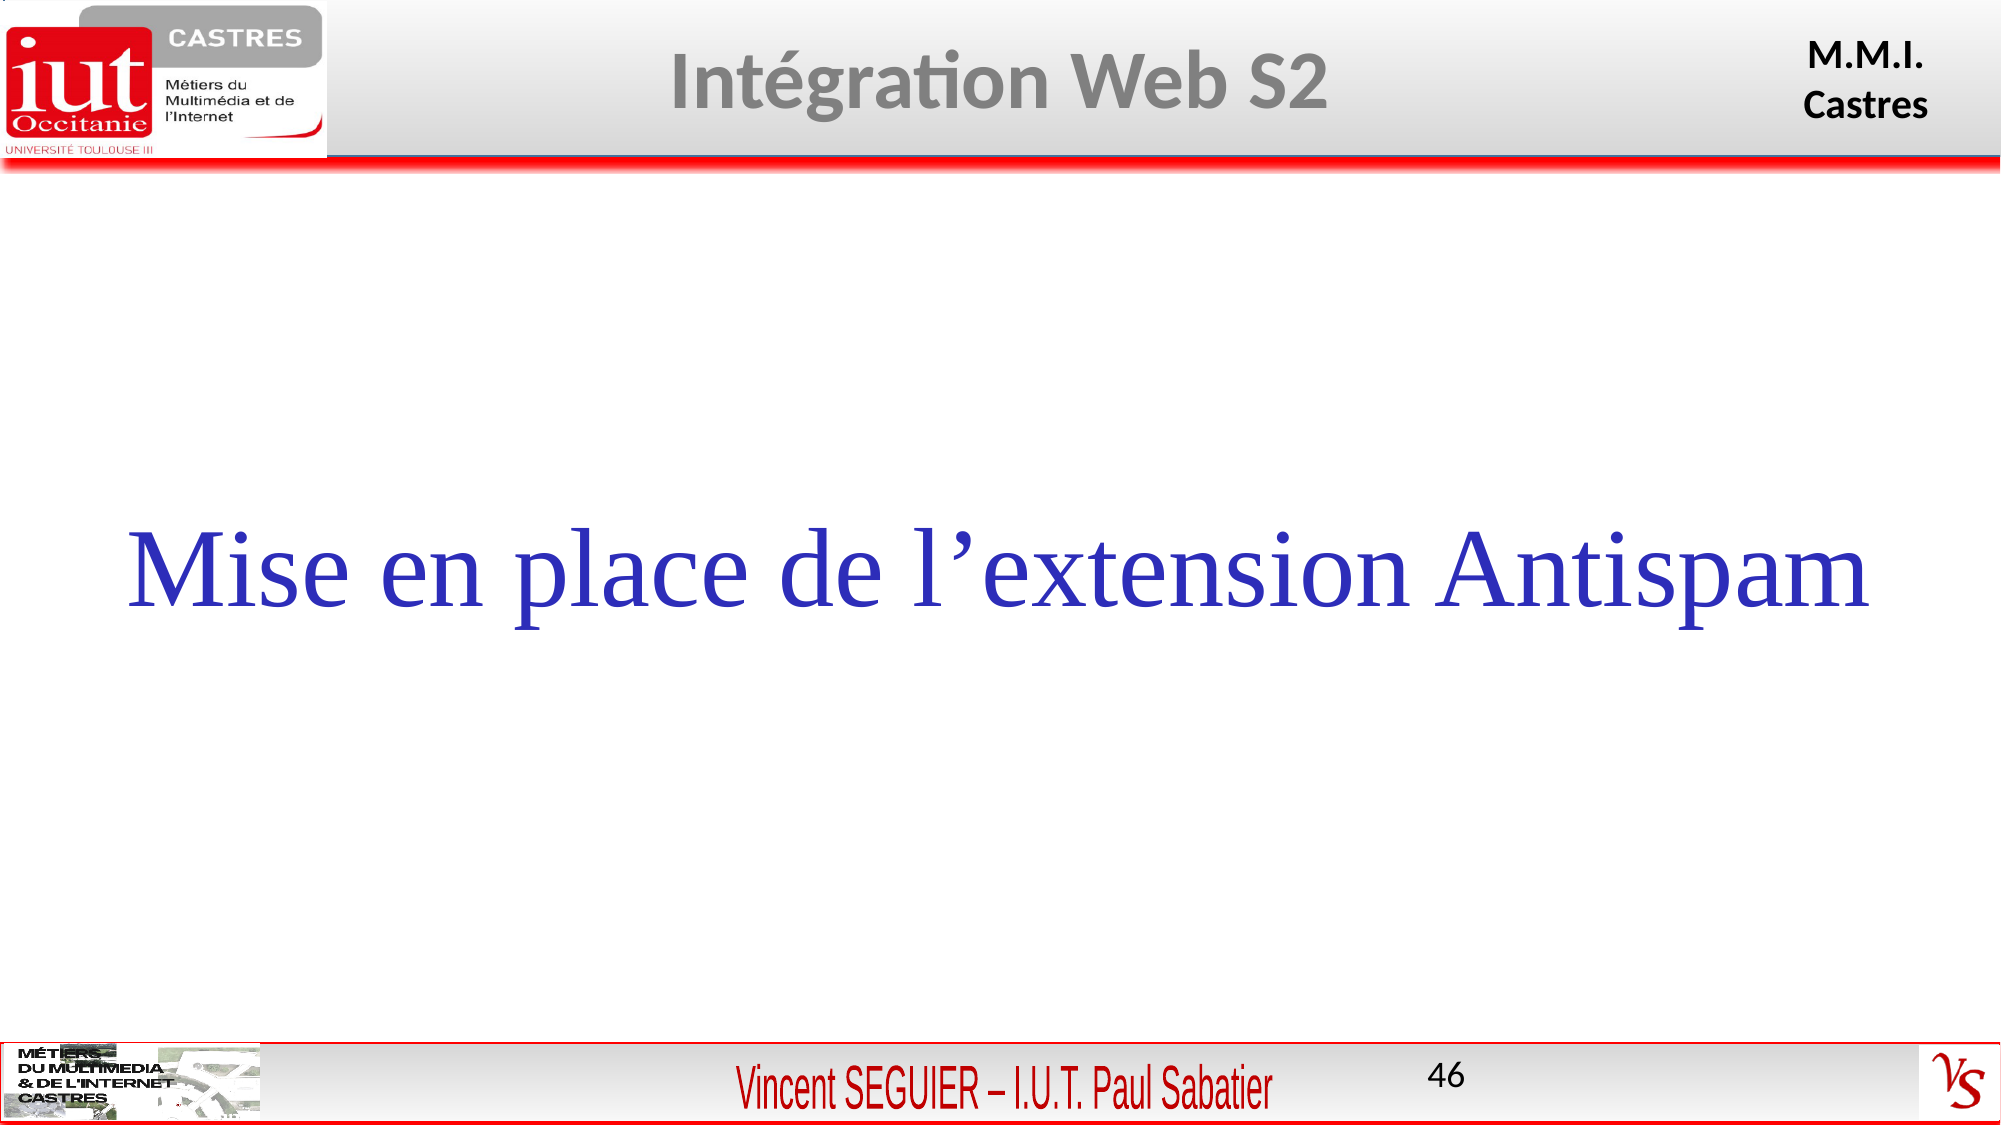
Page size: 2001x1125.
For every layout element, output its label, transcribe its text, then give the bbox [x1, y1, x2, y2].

picture [4, 1043, 260, 1120]
text_box Mise en place de l’extension Antispam [111, 486, 1889, 637]
picture [0, 1, 327, 158]
slide_number 46 [1412, 1042, 1863, 1103]
picture [1919, 1045, 2000, 1120]
